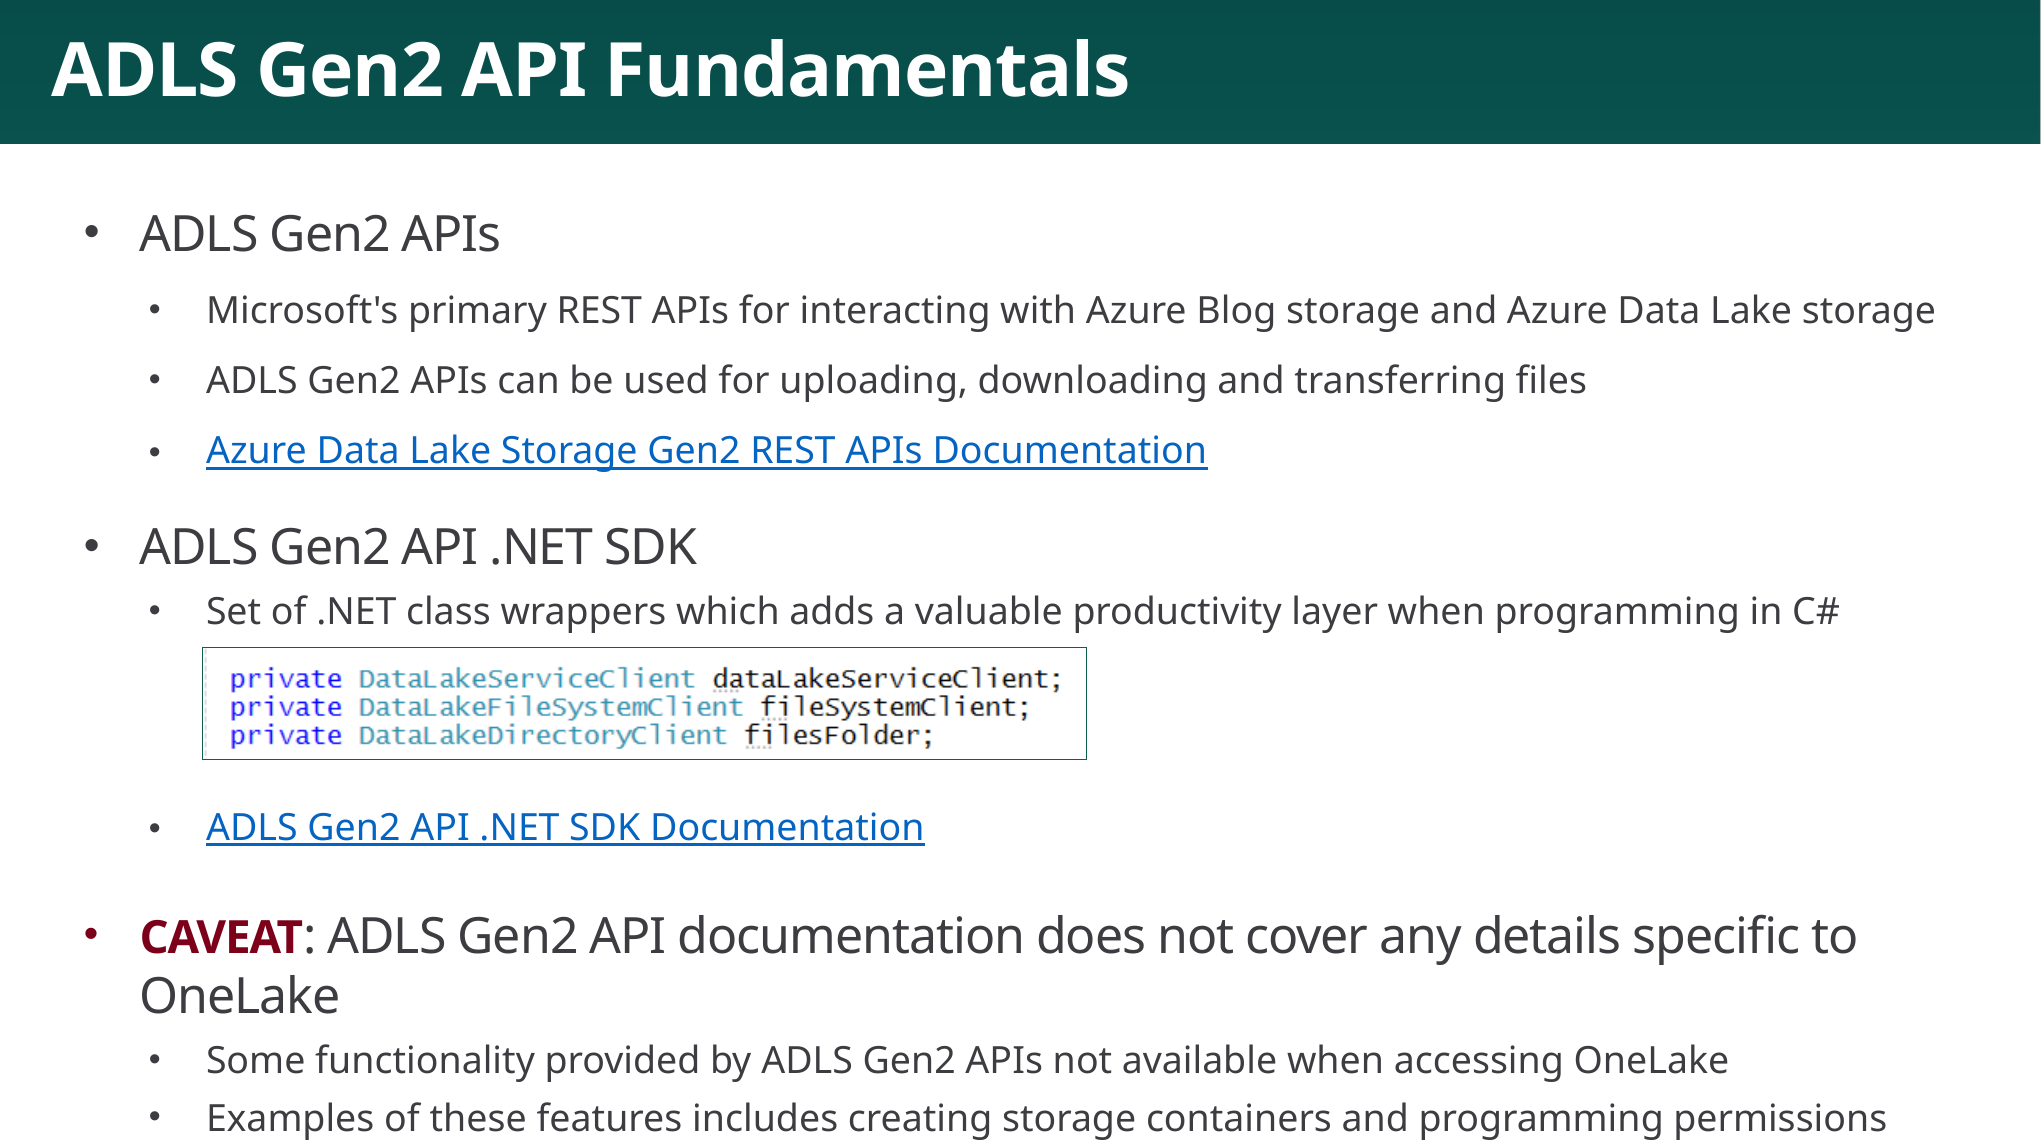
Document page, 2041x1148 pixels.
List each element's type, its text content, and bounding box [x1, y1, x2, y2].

list ADLS Gen2 APIs Microsoft's primary REST APIs for interacting with Azure Blog storage and Azure Data Lake storage ADLS Gen2 APIs can be used for uploading, downloading and transferring files Azure Data Lake Storage Gen2 REST APIs Documentation ADLS Gen2 API .NET SDK Set of .NET class wrappers which adds a valuable productivity layer when programming in C# ADLS Gen2 API .NET SDK Documentation CAVEAT: ADLS Gen2 API documentation does not cover any details specific to OneLake Some functionality provided by ADLS Gen2 APIs not available when accessing OneLake Examples of these features includes creating storage containers and programming permissions [83, 201, 1988, 1075]
title ADLS Gen2 API Fundamentals [51, 31, 1988, 113]
picture [201, 646, 1087, 760]
